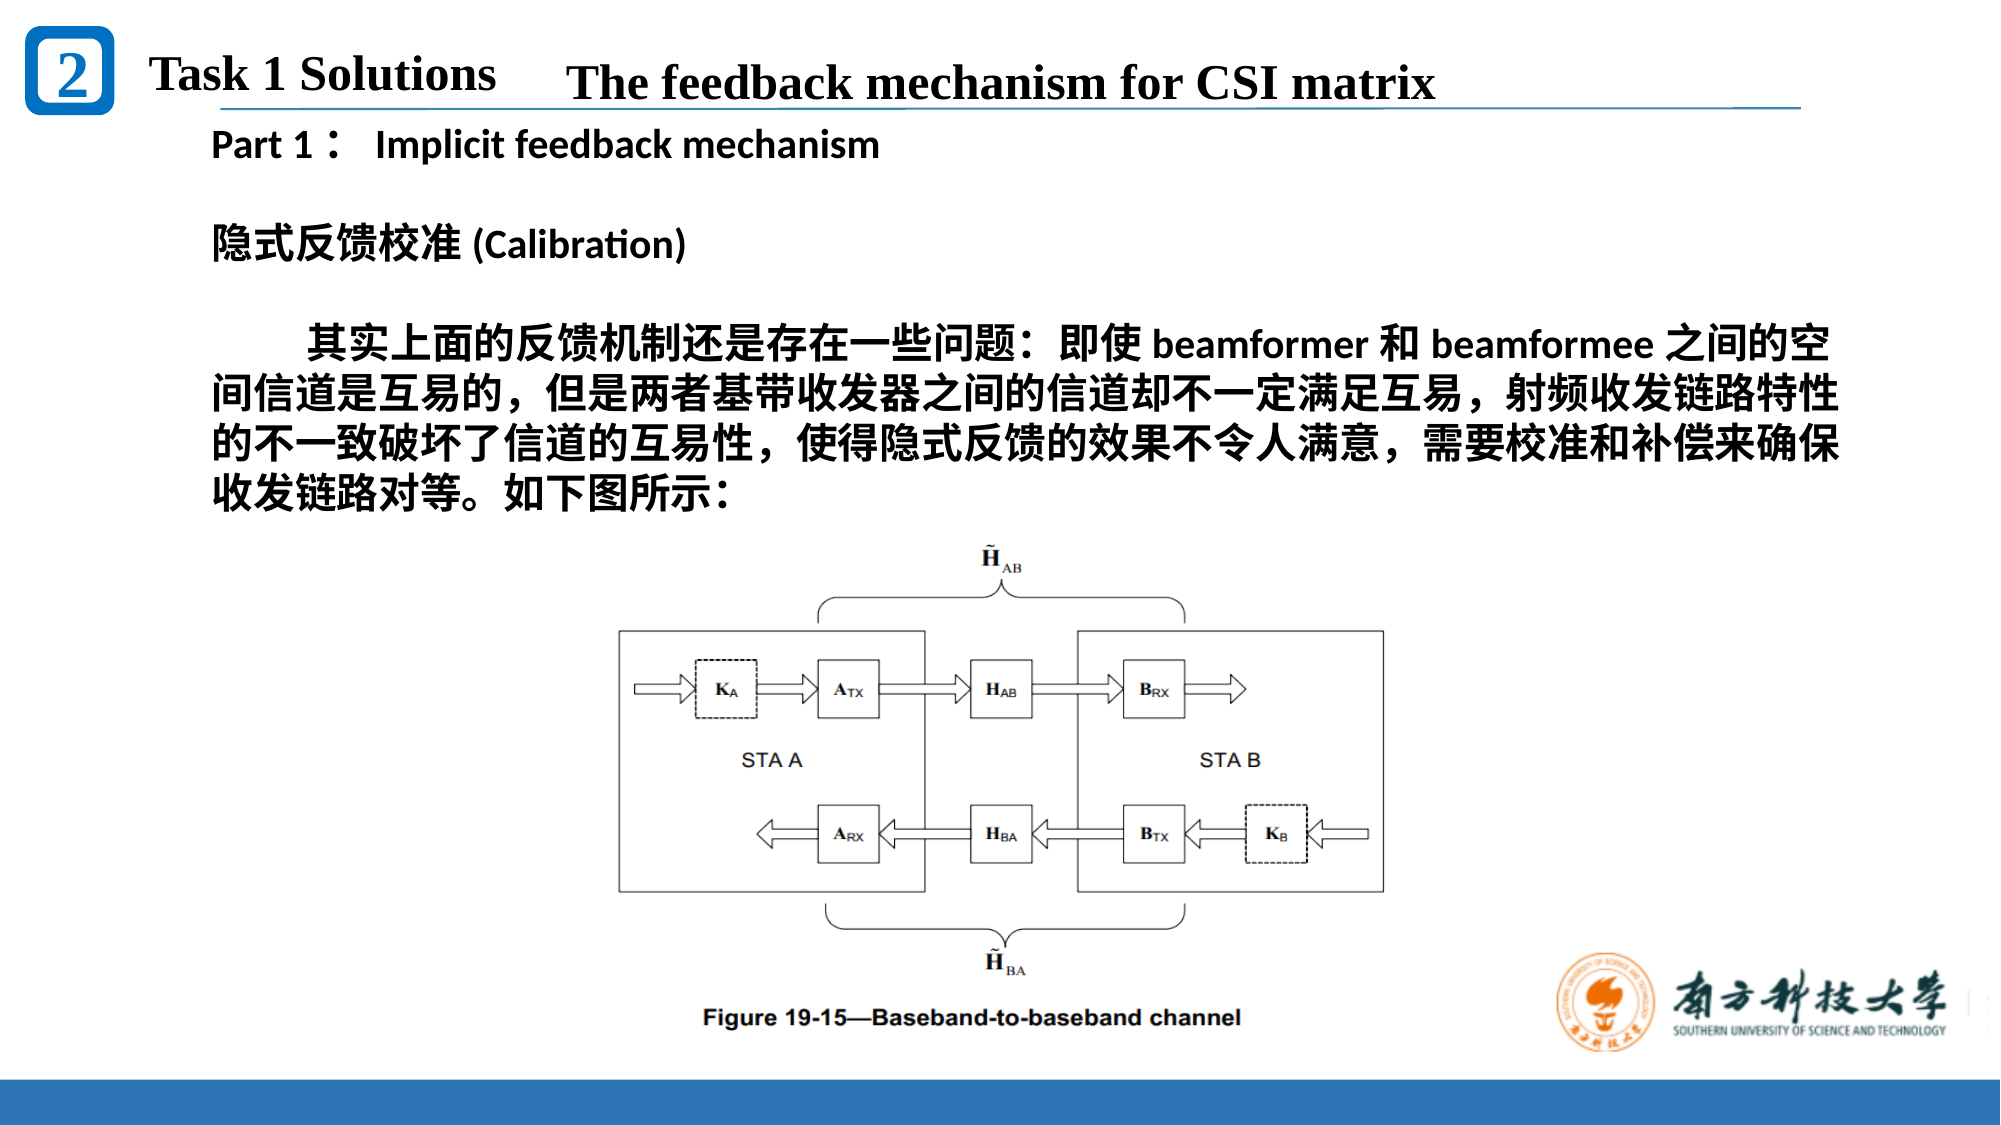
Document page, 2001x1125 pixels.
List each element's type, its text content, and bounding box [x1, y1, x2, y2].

picture [531, 538, 1469, 1050]
text_box The feedback mechanism for CSI matrix [575, 42, 1913, 238]
text_box Part 1：Implicit feedback mechanism 隐式反馈校准(Calibration) 其实上面的反馈机制还是存在一些问题：即使beamformer和beamformee之间的空间信道是互易的，但是两者基带收发器之间的信道却不一定满足互易，射频收发链路特性的不一致破坏了信道的互易性，使得隐式反馈的效果不令人满意，需要校准和补偿来确保收发链路对等。如下图所示： [196, 109, 1864, 524]
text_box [26, 27, 575, 115]
picture [1496, 928, 1989, 1074]
